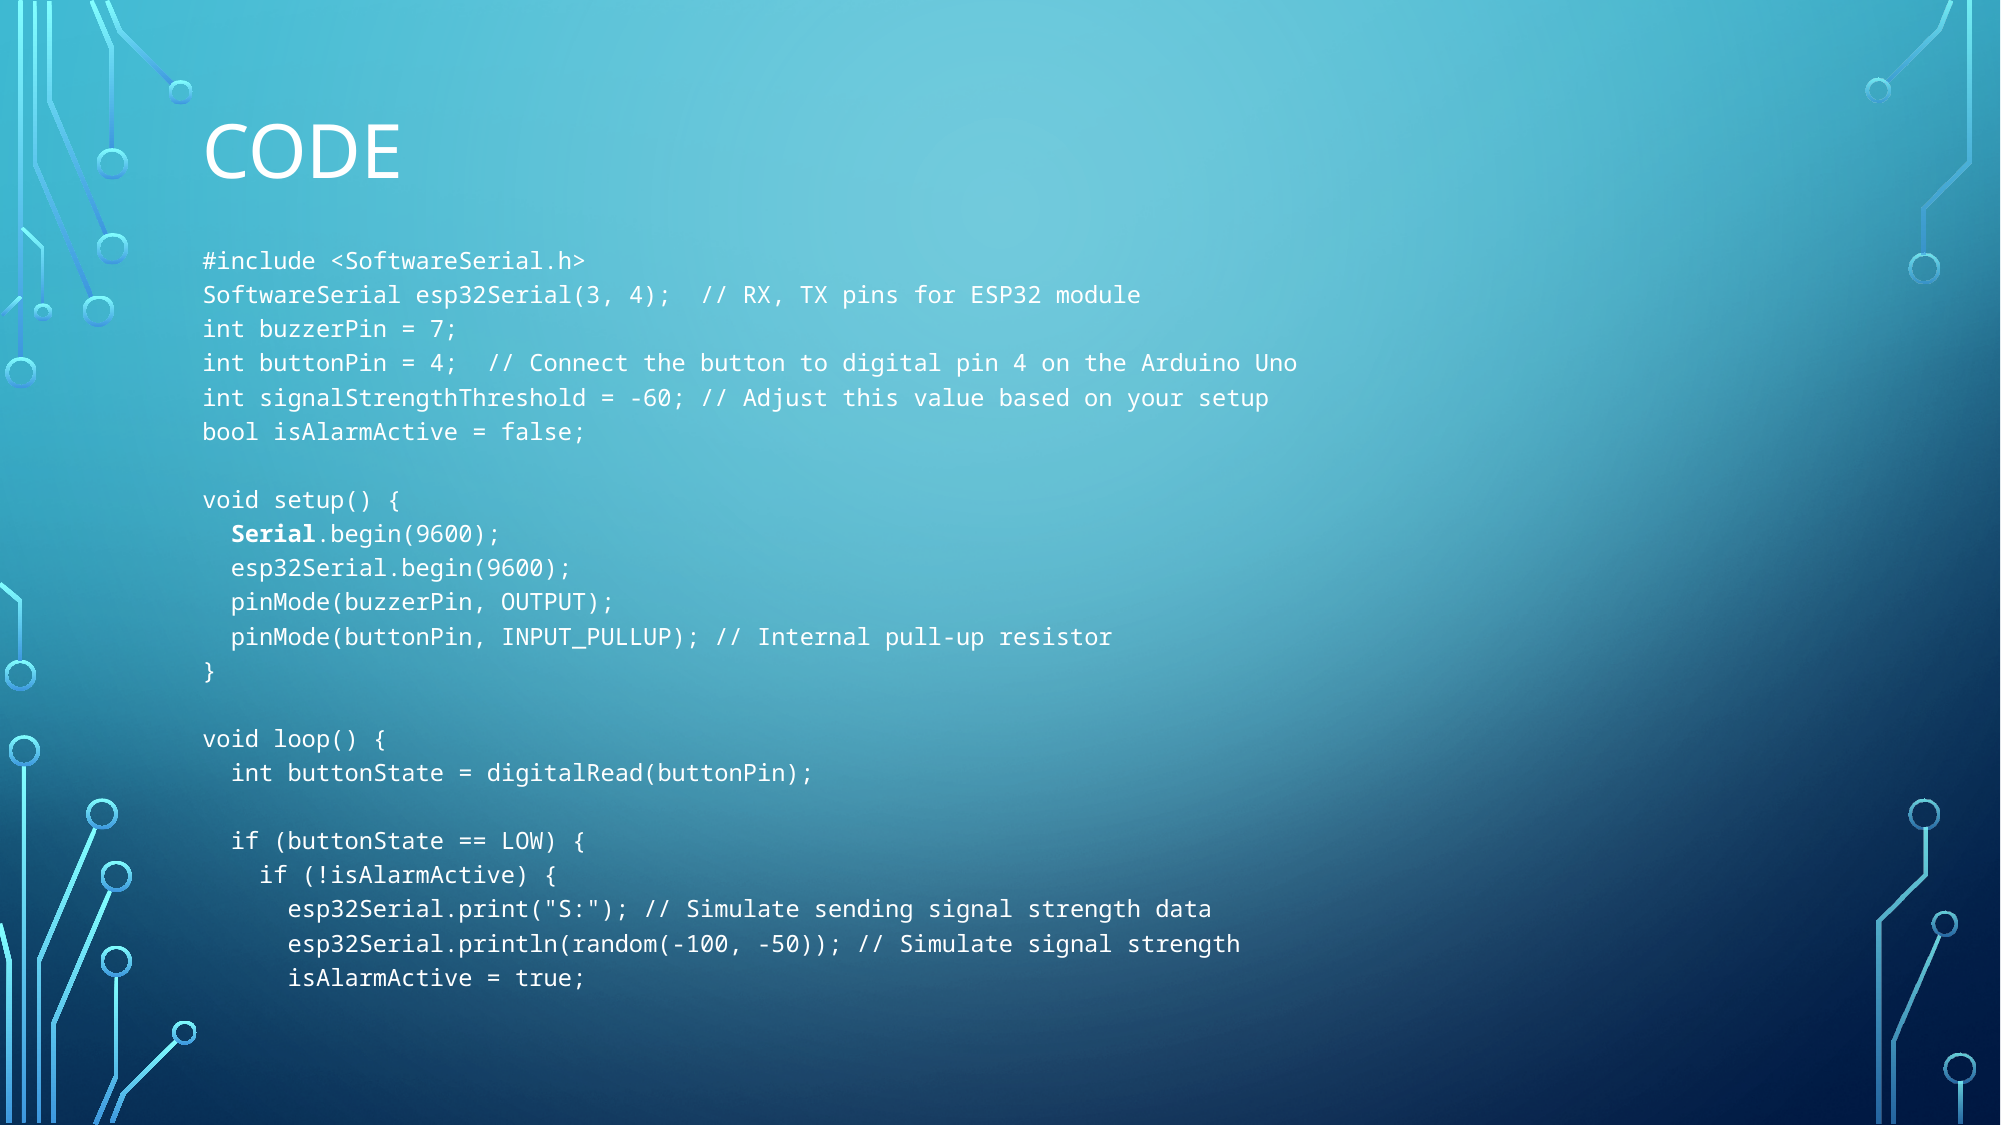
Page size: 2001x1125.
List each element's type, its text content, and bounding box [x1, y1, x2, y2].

title Code [187, 97, 1813, 212]
list #include <SoftwareSerial.h> SoftwareSerial esp32Serial(3, 4); // RX, TX pins for ESP32 module int buzzerPin = 7; int buttonPin = 4; // Connect the button to digital pin 4 on the Arduino Uno int signalStrengthThreshold = -60; // Adjust this value based on your setup bool isAlarmActive = false; void setup() { Serial.begin(9600); esp32Serial.begin(9600); pinMode(buzzerPin, OUTPUT); pinMode(buttonPin, INPUT_PULLUP); // Internal pull-up resistor } void loop() { int buttonState = digitalRead(buttonPin); if (buttonState == LOW) { if (!isAlarmActive) { esp32Serial.print("S:"); // Simulate sending signal strength data esp32Serial.println(random(-100, -50)); // Simulate signal strength isAlarmActive = true; [187, 232, 1813, 1028]
